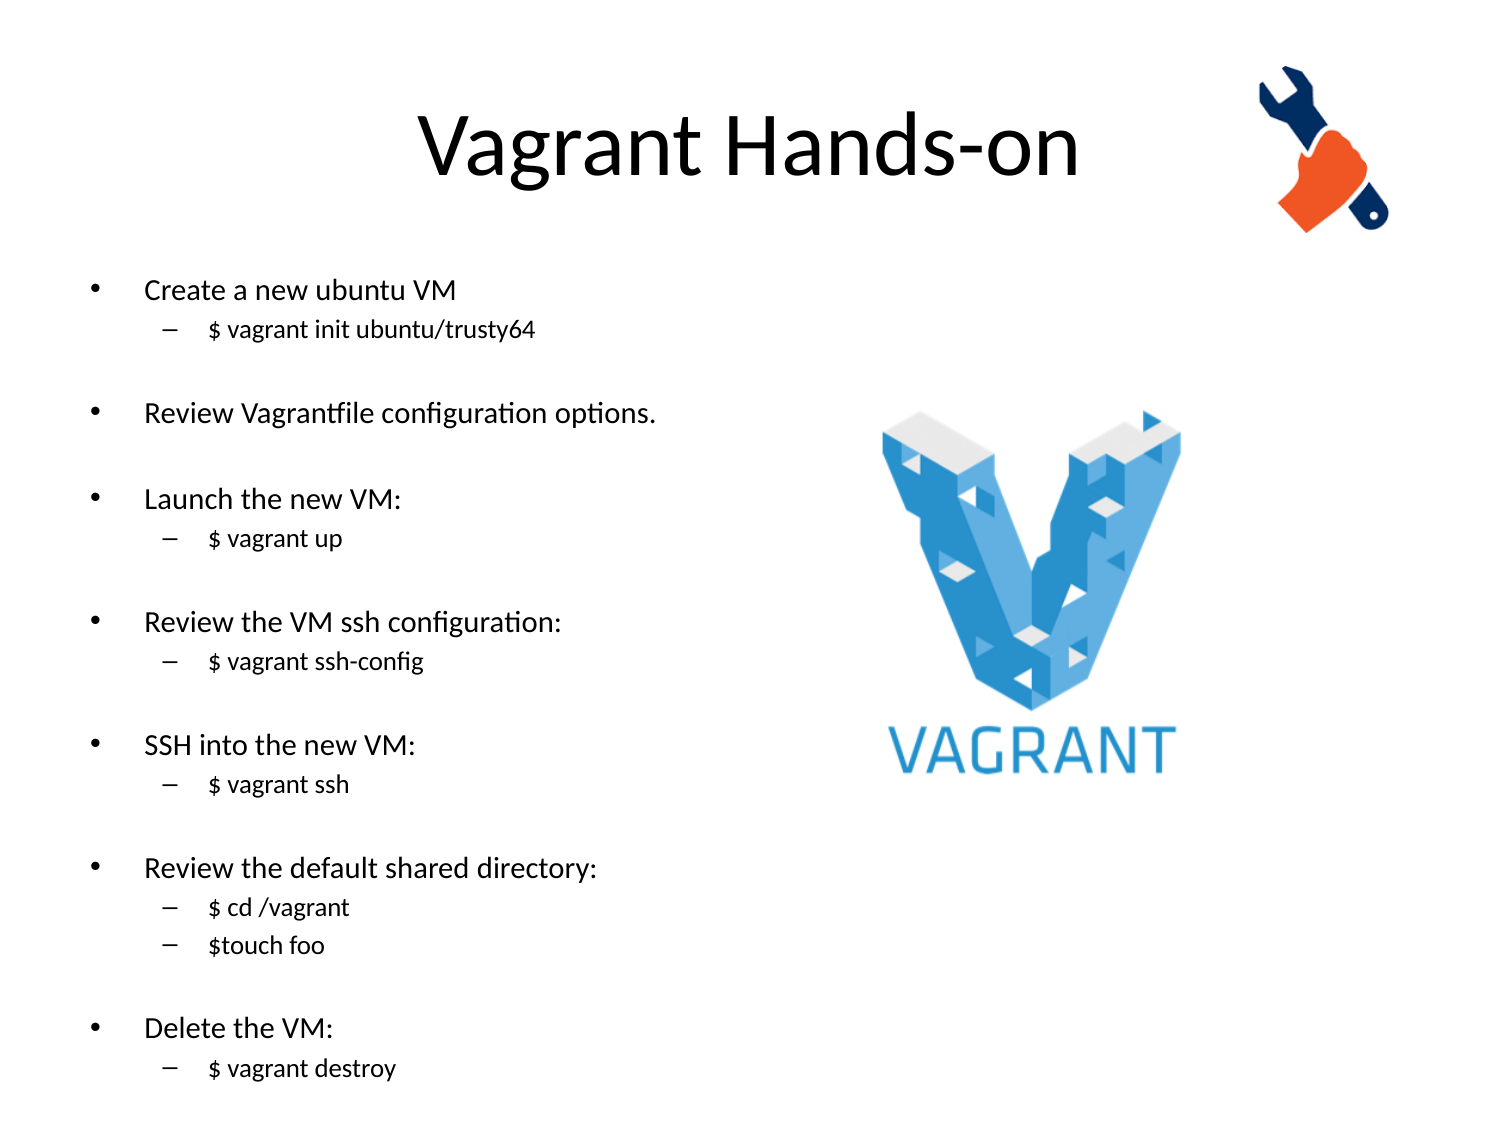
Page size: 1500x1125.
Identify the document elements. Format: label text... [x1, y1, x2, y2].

picture [1240, 65, 1408, 233]
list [823, 407, 1241, 777]
text_box Create a new ubuntu VM $ vagrant init ubuntu/trusty64 Review Vagrantfile configuration options. Launch the new VM: $ vagrant up Review the VM ssh configuration: $ vagrant ssh-config SSH into the new VM: $ vagrant ssh Review the default shared directory: $ cd /vagrant $touch foo Delete the VM: $ vagrant destroy [74, 262, 1425, 1102]
title Vagrant Hands-on [75, 45, 1425, 233]
